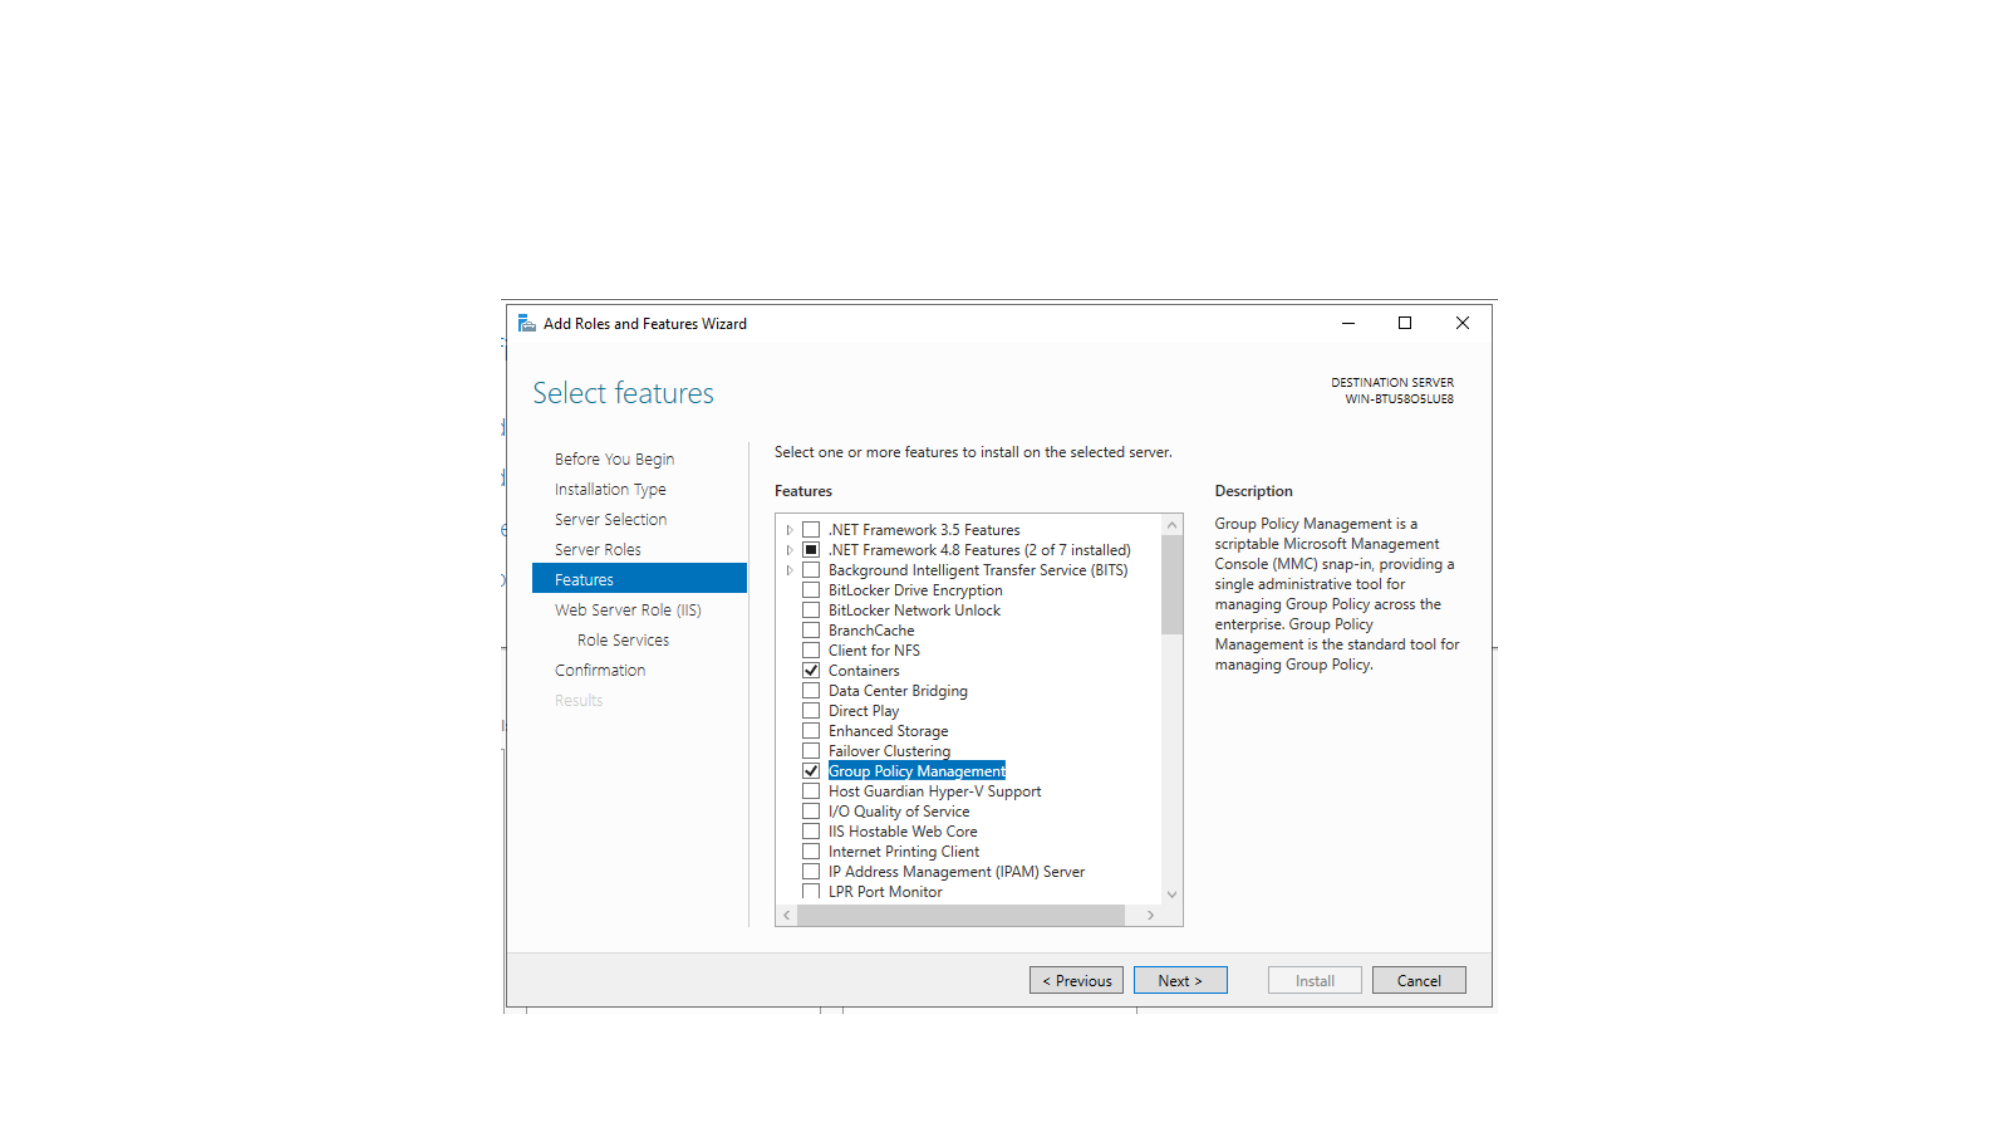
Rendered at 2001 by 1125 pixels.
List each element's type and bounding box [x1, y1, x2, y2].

list [501, 299, 1499, 1014]
